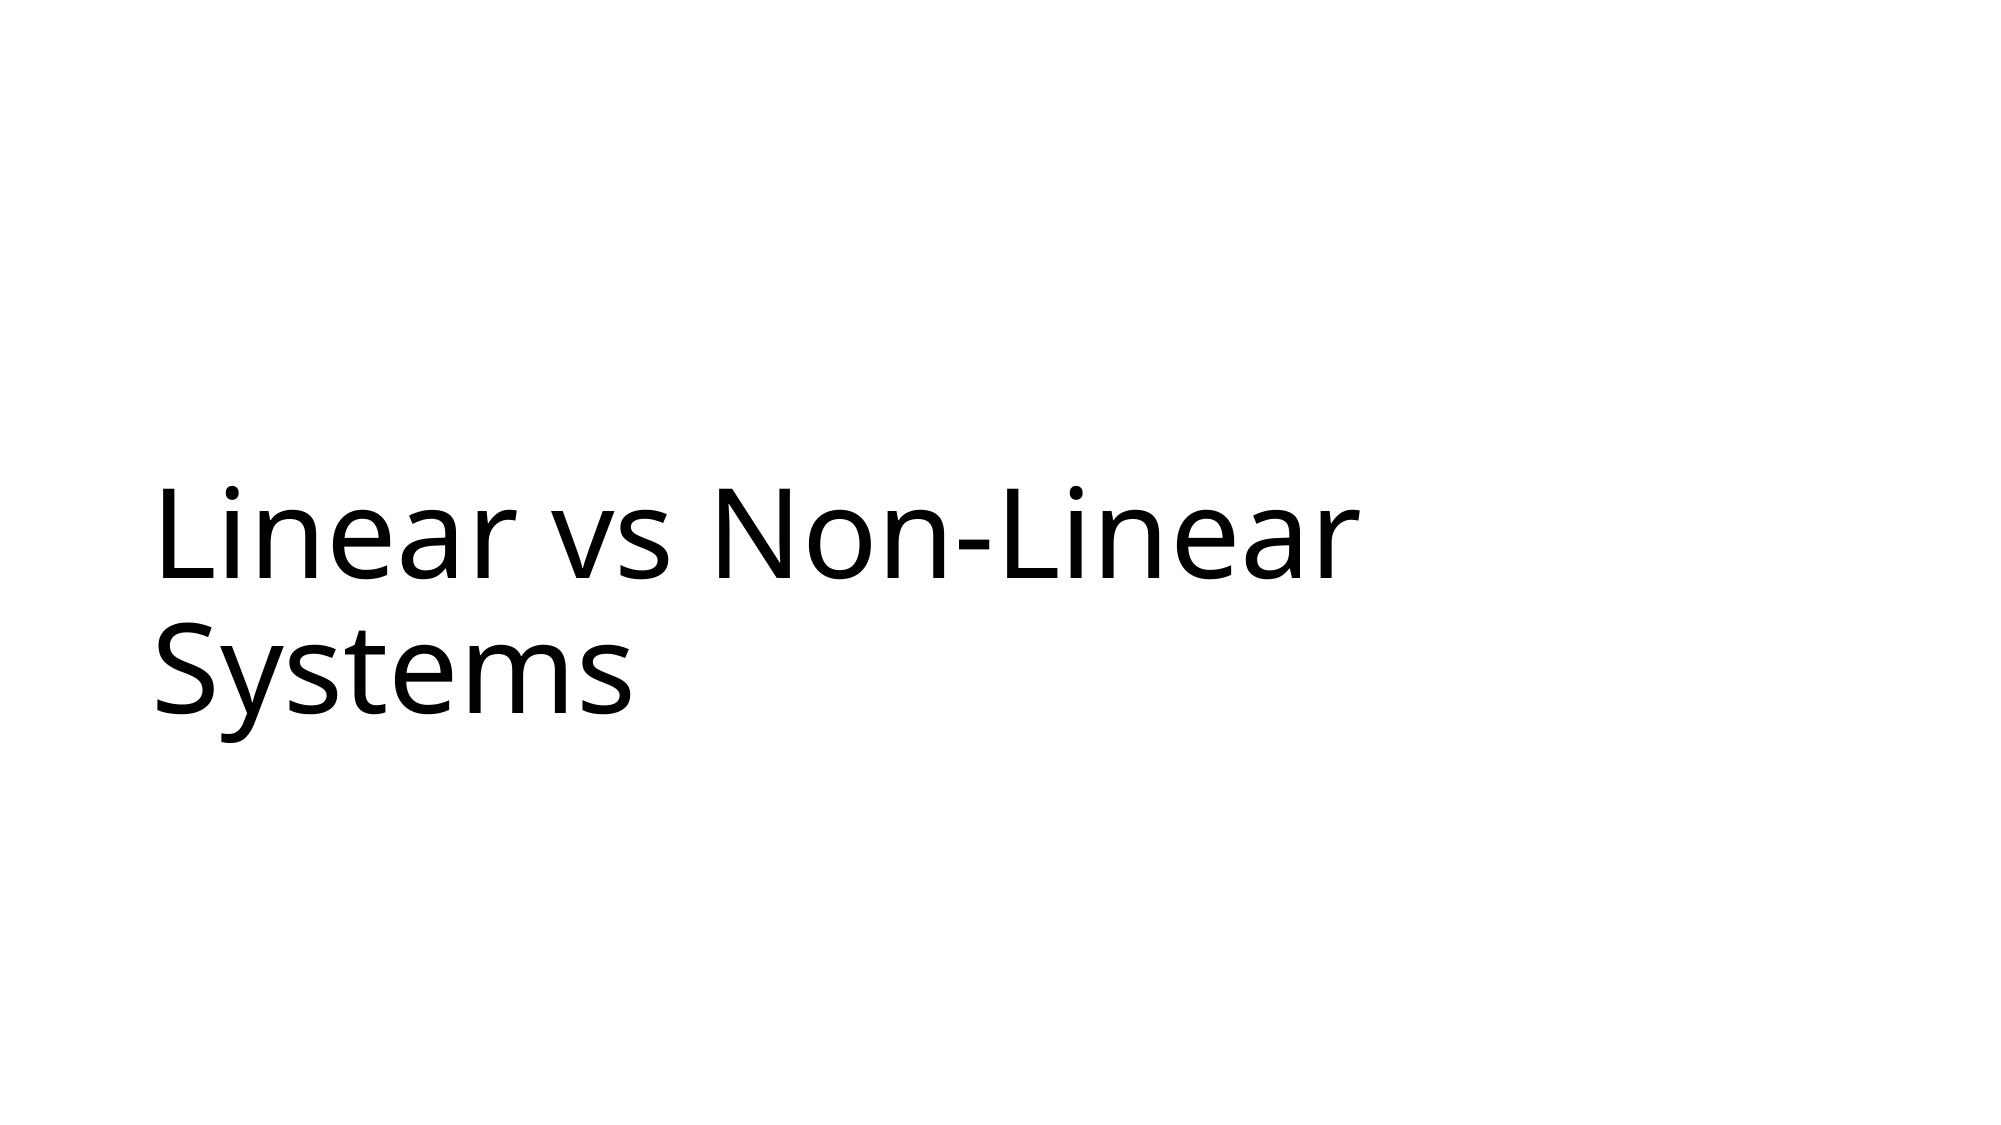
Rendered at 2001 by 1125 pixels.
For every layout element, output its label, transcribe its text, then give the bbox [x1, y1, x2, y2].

title Linear vs Non-Linear Systems [136, 280, 1862, 749]
text_box [975, 537, 1025, 588]
